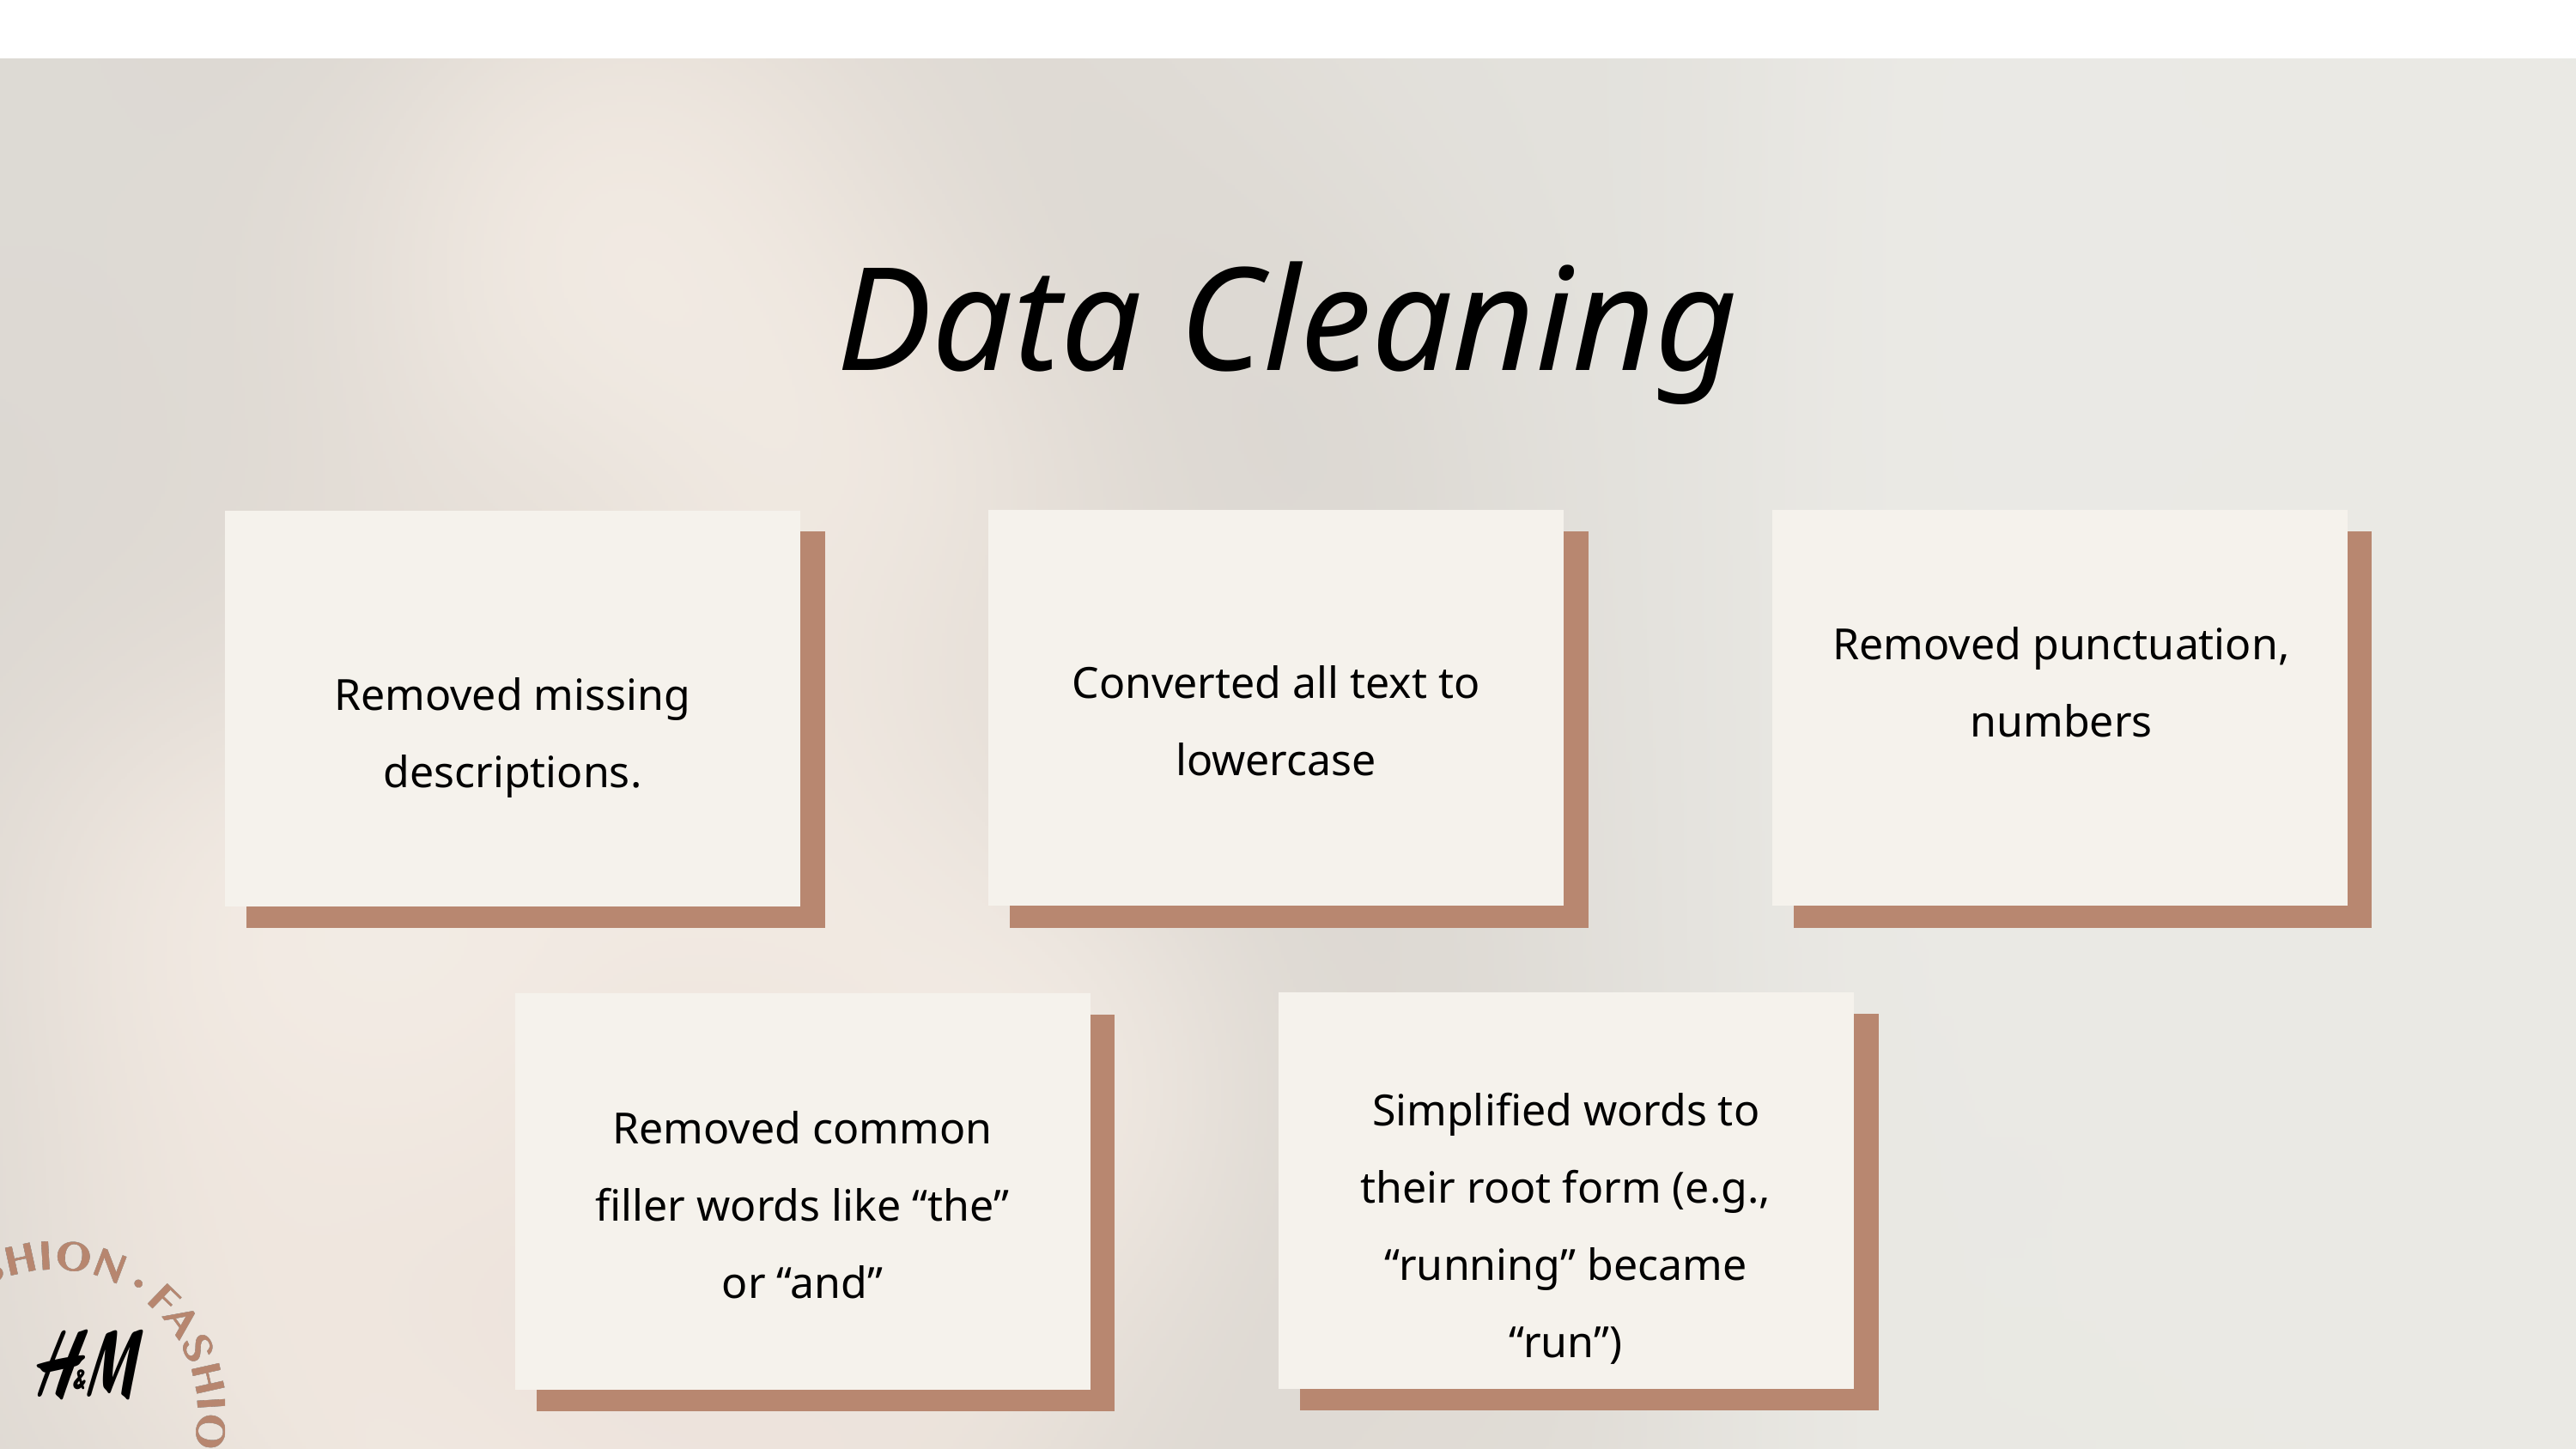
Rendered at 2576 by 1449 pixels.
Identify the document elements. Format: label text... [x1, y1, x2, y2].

text_box [0, 1241, 226, 1449]
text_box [1299, 1014, 1879, 1411]
picture [32, 1325, 148, 1404]
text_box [1771, 509, 2348, 906]
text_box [987, 509, 1564, 906]
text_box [246, 531, 826, 929]
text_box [1278, 991, 1854, 1390]
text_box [536, 1014, 1115, 1411]
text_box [1009, 530, 1589, 928]
text_box Data Cleaning [177, 188, 2398, 399]
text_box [224, 510, 801, 907]
text_box [0, 58, 2576, 1449]
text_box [1793, 530, 2372, 928]
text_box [514, 992, 1091, 1390]
